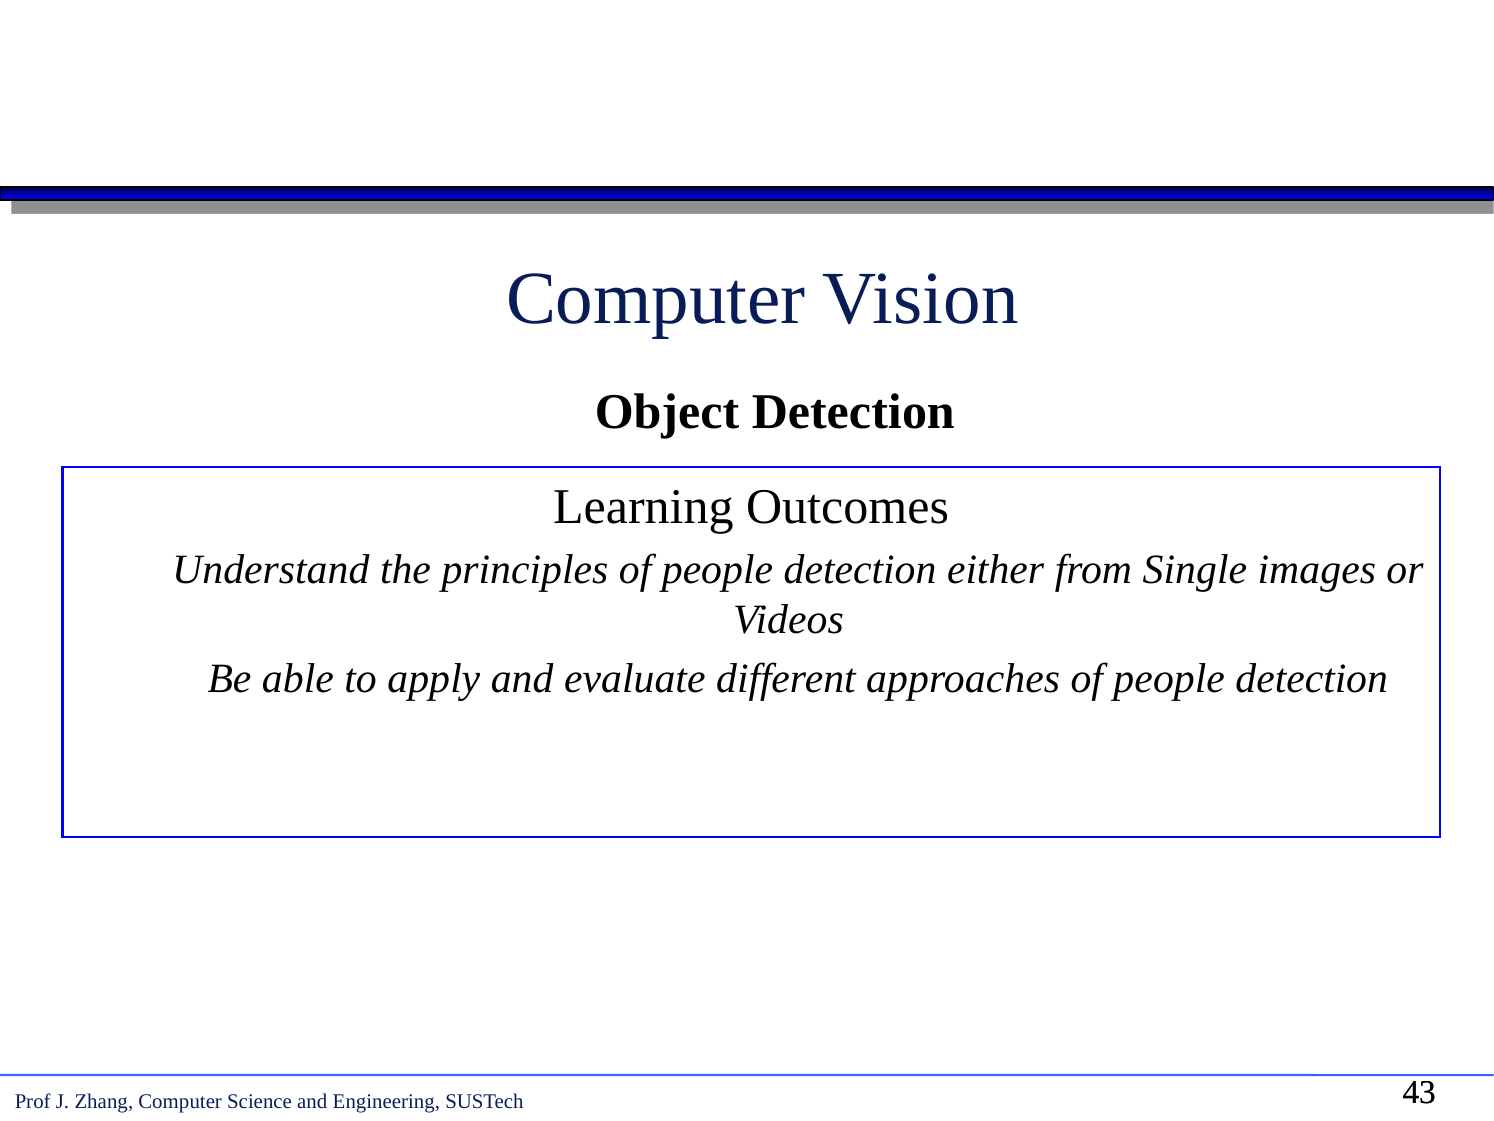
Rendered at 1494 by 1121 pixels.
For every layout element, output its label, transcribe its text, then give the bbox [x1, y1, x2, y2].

title Computer Vision [124, 158, 1401, 347]
subtitle Object Detection [249, 370, 1301, 456]
text_box Learning Outcomes Understand the principles of people detection either from Single images or Videos Be able to apply and evaluate different approaches of people detection [62, 466, 1440, 837]
